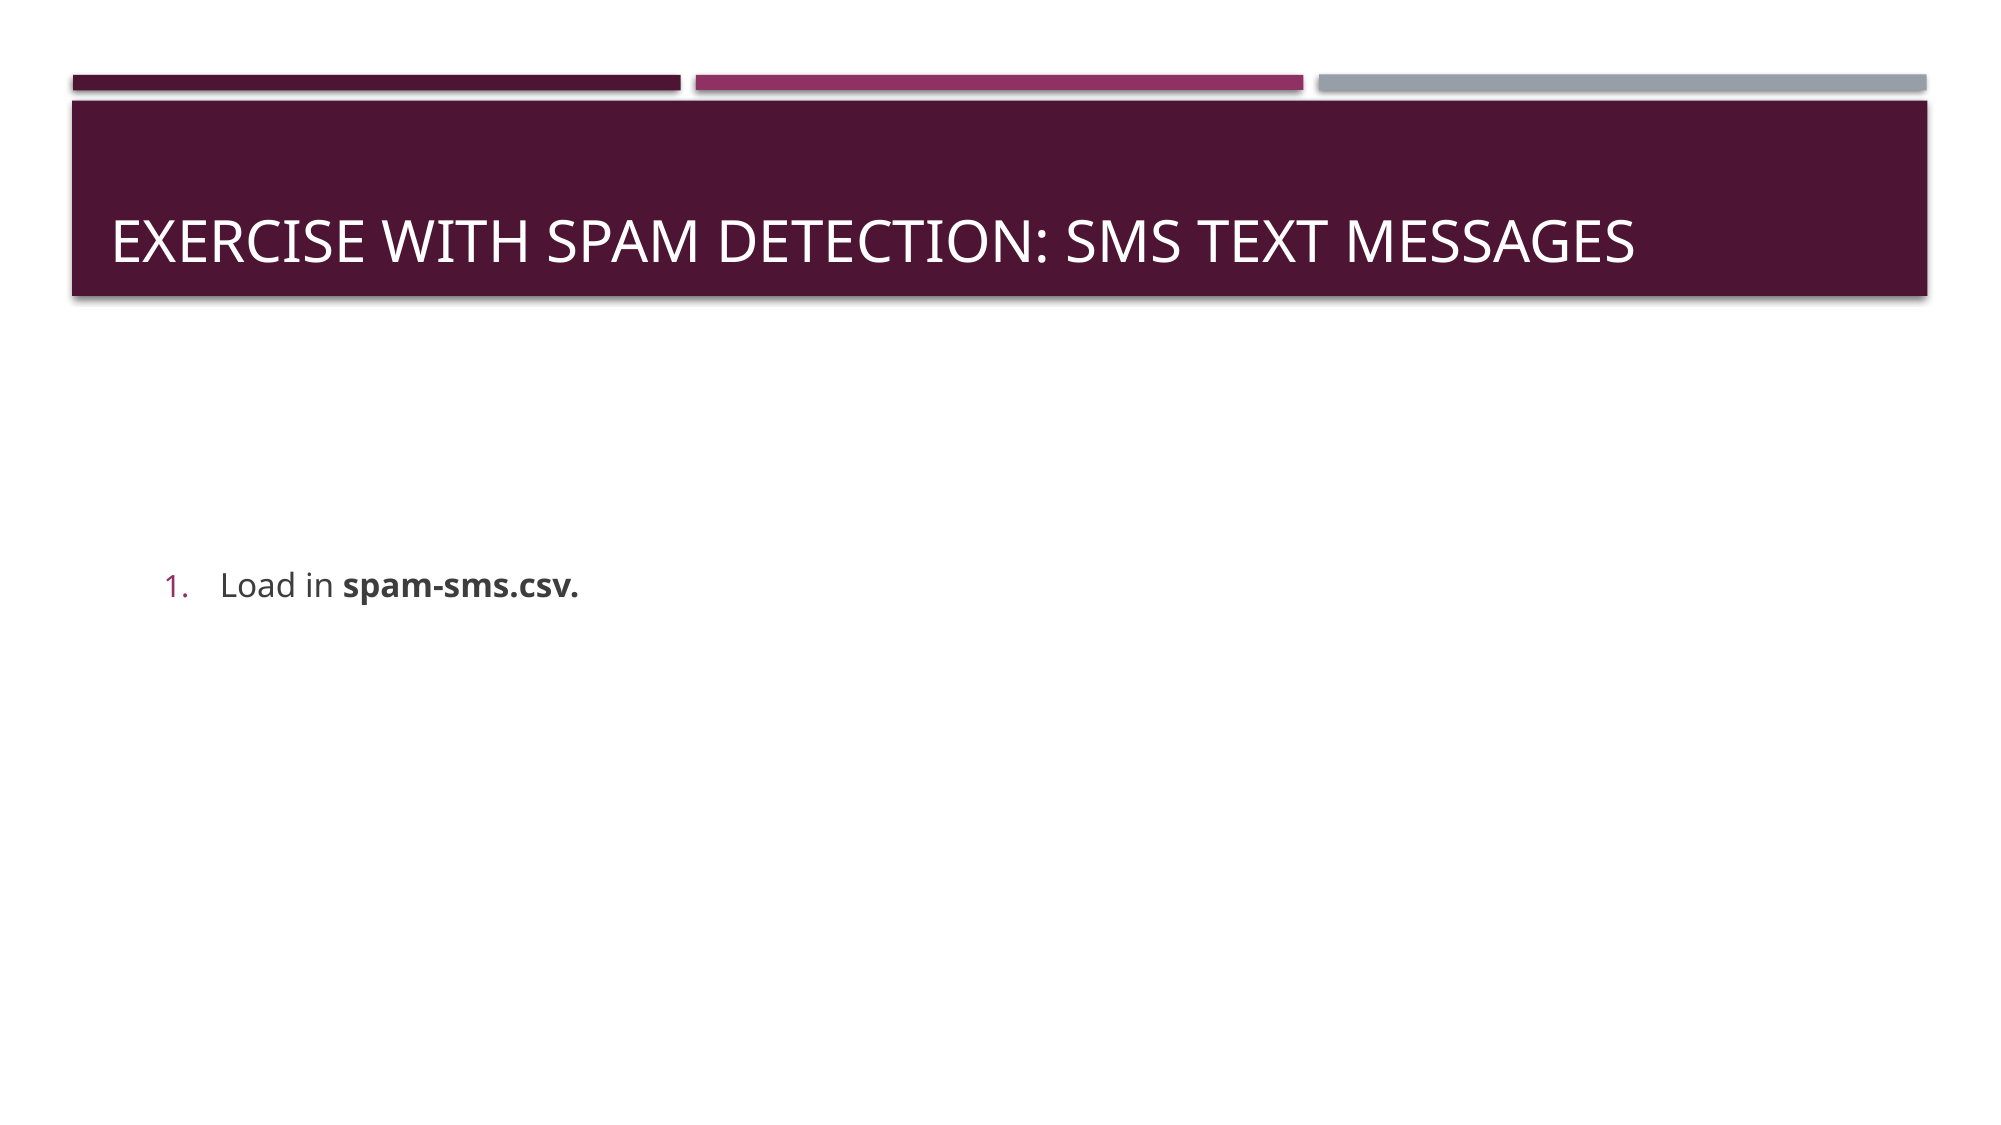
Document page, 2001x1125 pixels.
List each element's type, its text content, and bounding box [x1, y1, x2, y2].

list Load in spam-sms.csv. [95, 357, 1905, 962]
title Exercise with Spam Detection: SMS Text Messages [95, 115, 1905, 282]
